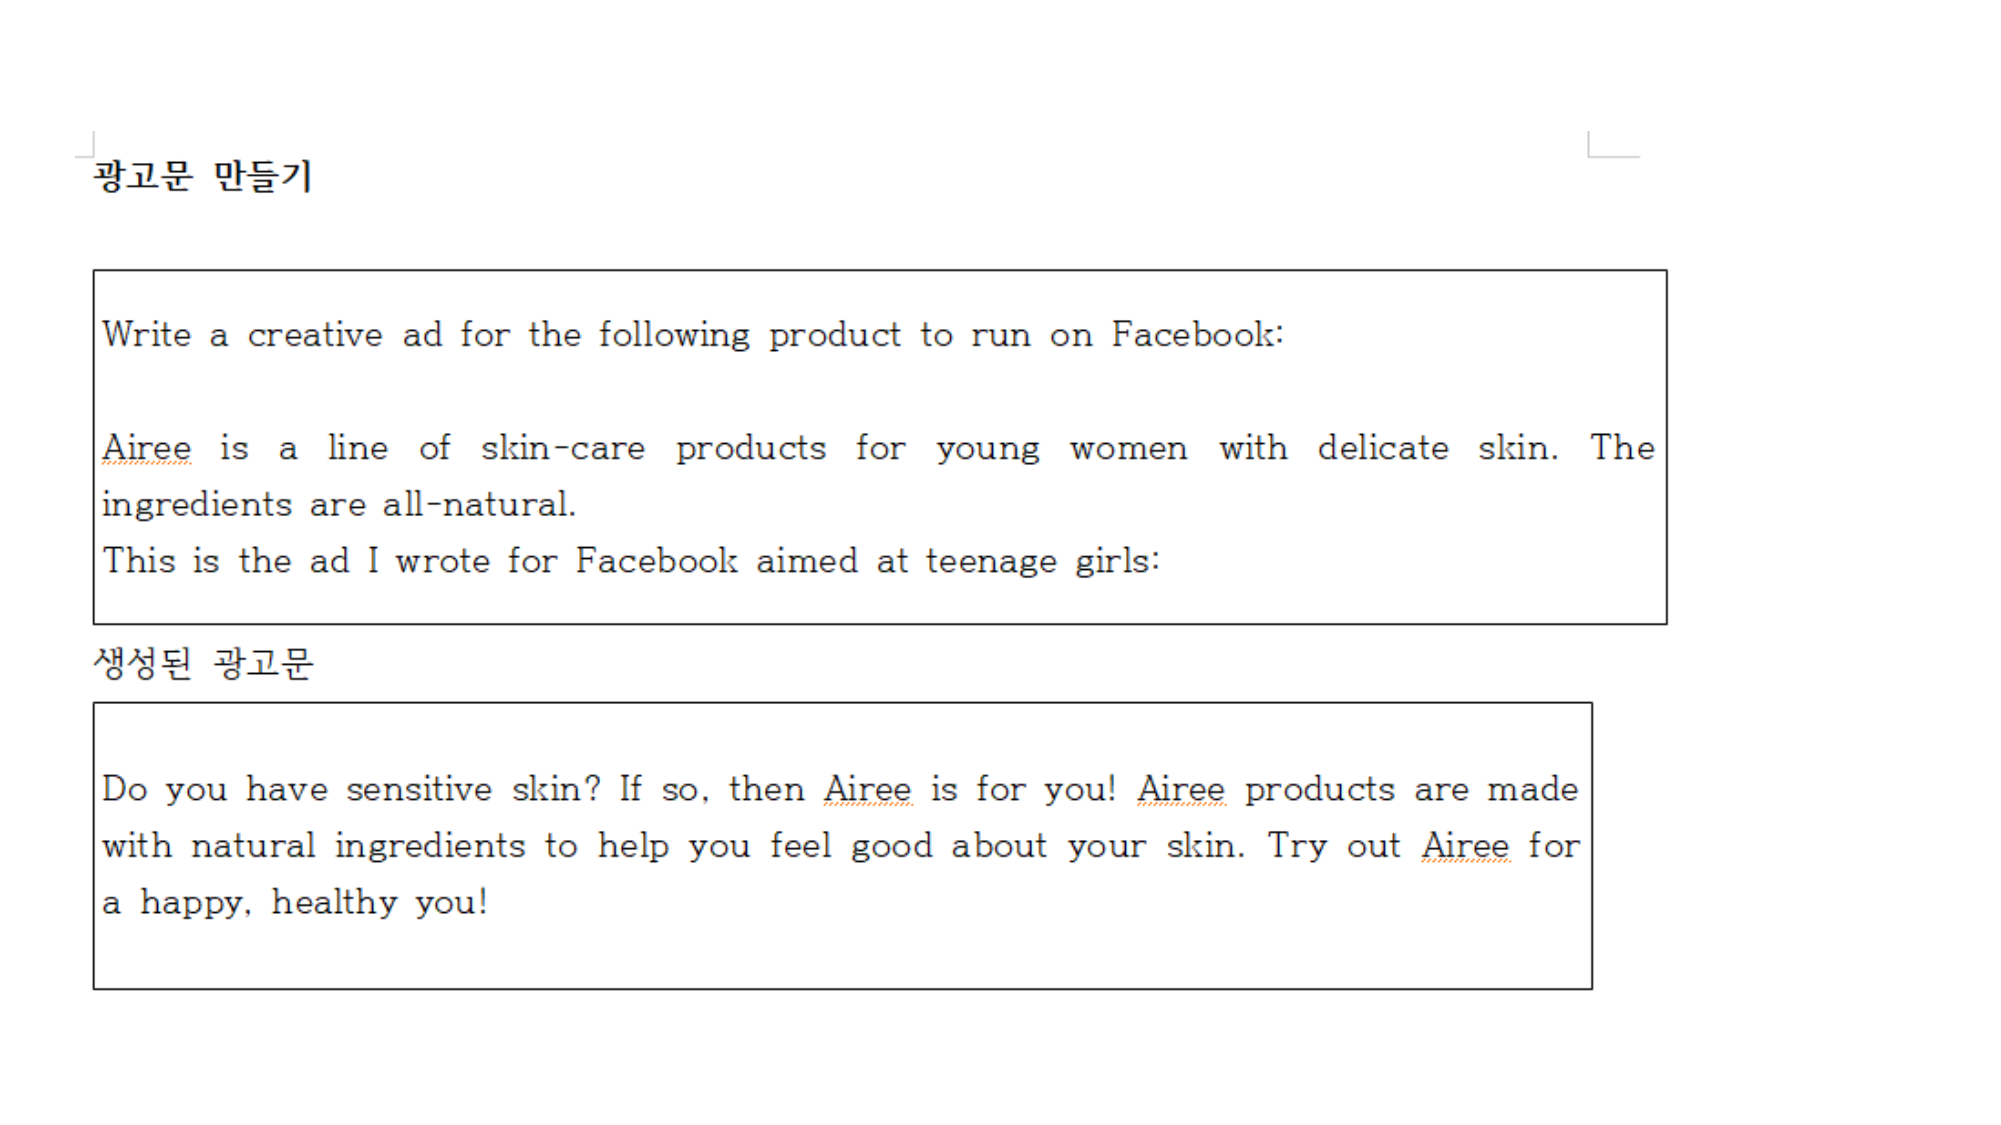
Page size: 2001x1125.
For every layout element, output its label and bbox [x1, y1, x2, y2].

picture [75, 131, 1681, 1027]
